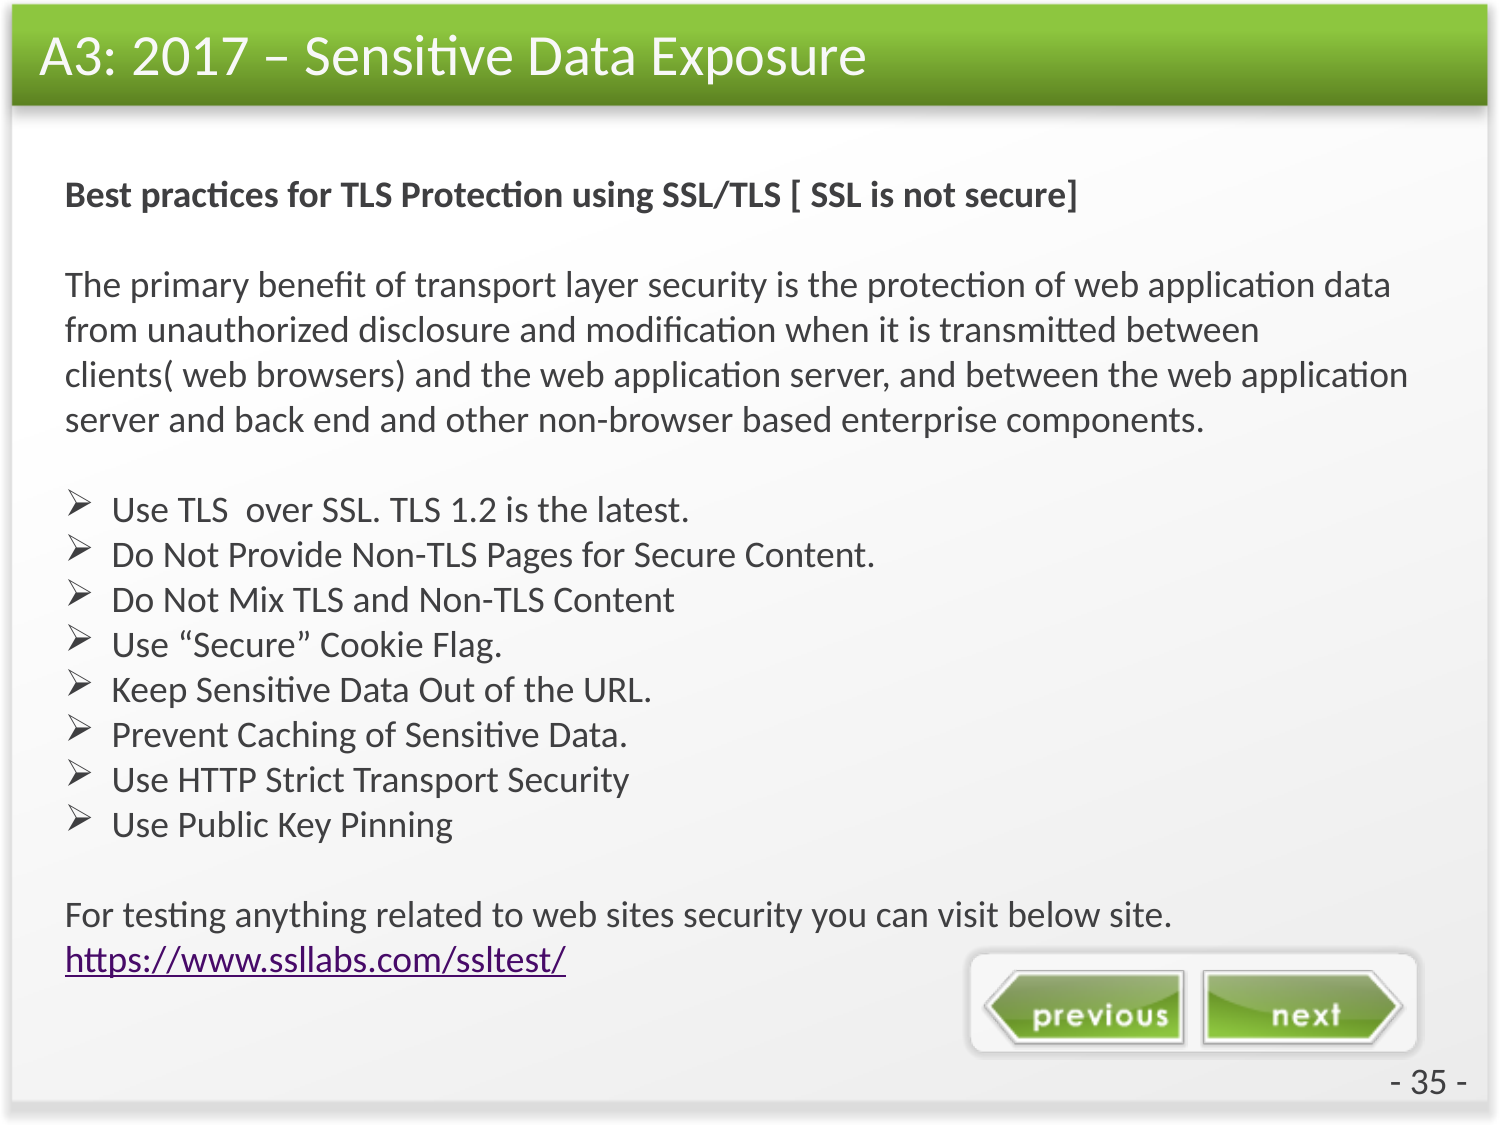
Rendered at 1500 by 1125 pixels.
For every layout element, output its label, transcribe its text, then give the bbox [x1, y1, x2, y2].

slide_number - 35 - [1450, 1050, 1488, 1088]
text_box Best practices for TLS Protection using SSL/TLS [ SSL is not secure] The primary benefit of transport layer security is the protection of web application data from unauthorized disclosure and modification when it is transmitted between clients( web browsers) and the web application server, and between the web application server and back end and other non-browser based enterprise components. Use TLS over SSL. TLS 1.2 is the latest. Do Not Provide Non-TLS Pages for Secure Content. Do Not Mix TLS and Non-TLS Content Use “Secure” Cookie Flag. Keep Sensitive Data Out of the URL. Prevent Caching of Sensitive Data. Use HTTP Strict Transport Security Use Public Key Pinning For testing anything related to web sites security you can visit below site. https://www.ssllabs.com/ssltest/ [50, 162, 1450, 1125]
title A3: 2017 – Sensitive Data Exposure [24, 10, 1475, 99]
picture [0, 0, 1500, 1125]
